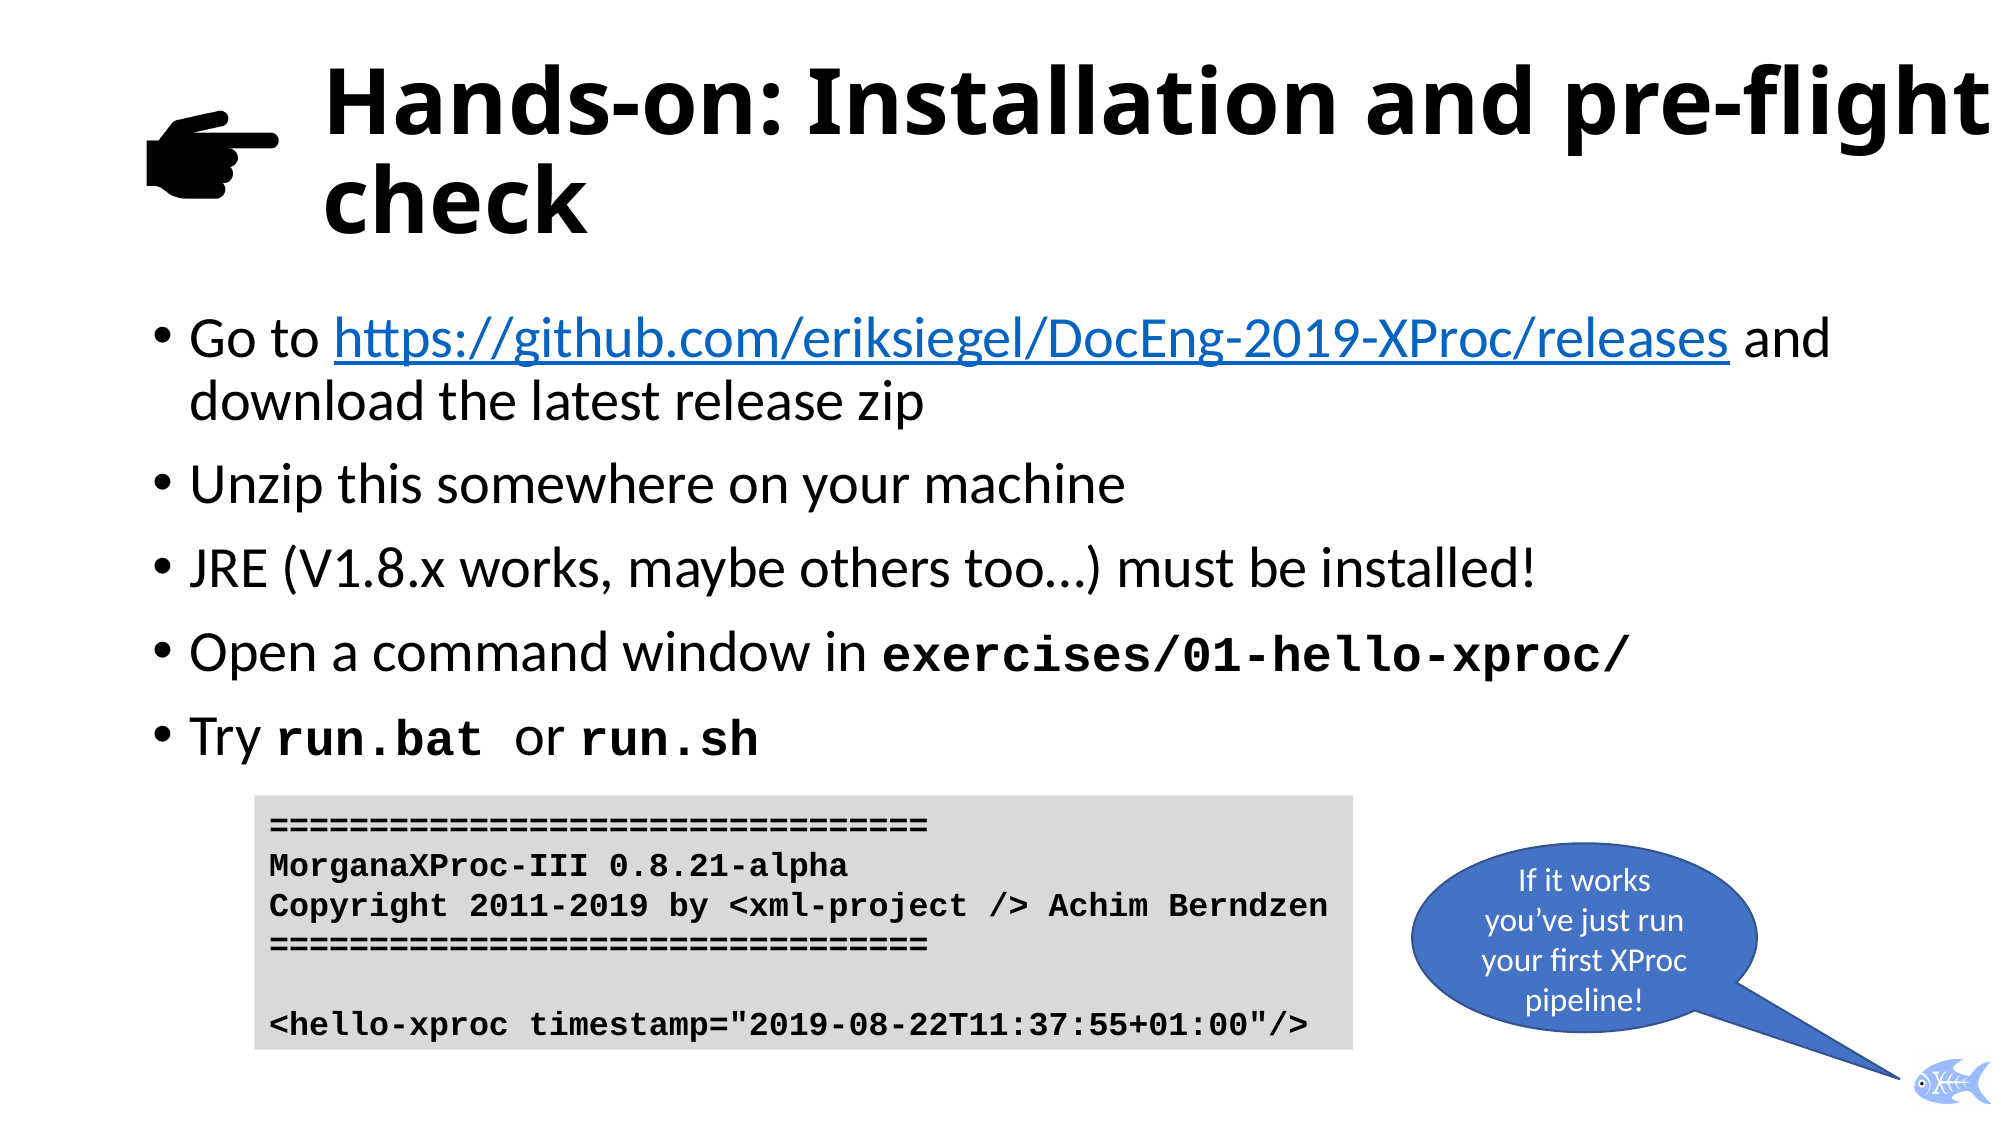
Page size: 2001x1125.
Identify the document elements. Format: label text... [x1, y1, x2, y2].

picture [1913, 1055, 1992, 1111]
picture [137, 79, 288, 230]
list Go to https://github.com/eriksiegel/DocEng-2019-XProc/releases and download the latest release zip Unzip this somewhere on your machine JRE (V1.8.x works, maybe others too…) must be installed! Open a command window in exercises/01-hello-xproc/ Try run.bat or run.sh [137, 299, 1863, 796]
title Hands-on: Installation and pre-flight check [307, 45, 2000, 263]
text_box If it works you’ve just run your first XProc pipeline! [1411, 842, 1901, 1081]
text_box ================================= MorganaXProc-III 0.8.21-alpha Copyright 2011-2019 by <xml-project /> Achim Berndzen ================================= <hello-xproc timestamp="2019-08-22T11:37:55+01:00"/> [254, 795, 1354, 1050]
